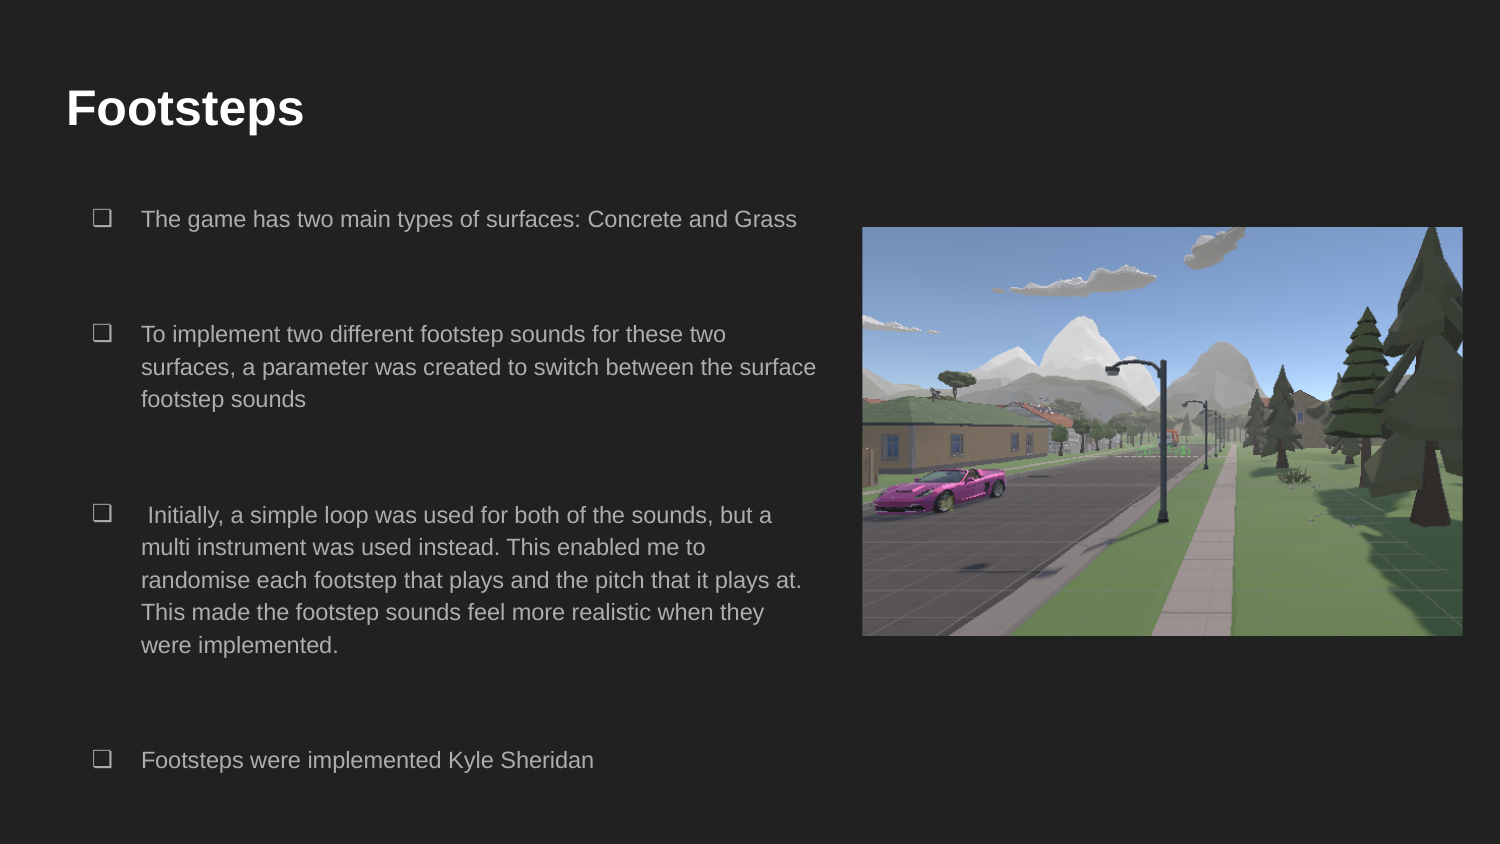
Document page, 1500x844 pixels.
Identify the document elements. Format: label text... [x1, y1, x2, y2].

picture [862, 227, 1463, 636]
title Footsteps [51, 26, 1433, 151]
list The game has two main types of surfaces: Concrete and Grass To implement two different footstep sounds for these two surfaces, a parameter was created to switch between the surface footstep sounds Initially, a simple loop was used for both of the sounds, but a multi instrument was used instead. This enabled me to randomise each footstep that plays and the pitch that it plays at. This made the footstep sounds feel more realistic when they were implemented. Footsteps were implemented Kyle Sheridan [51, 184, 834, 768]
